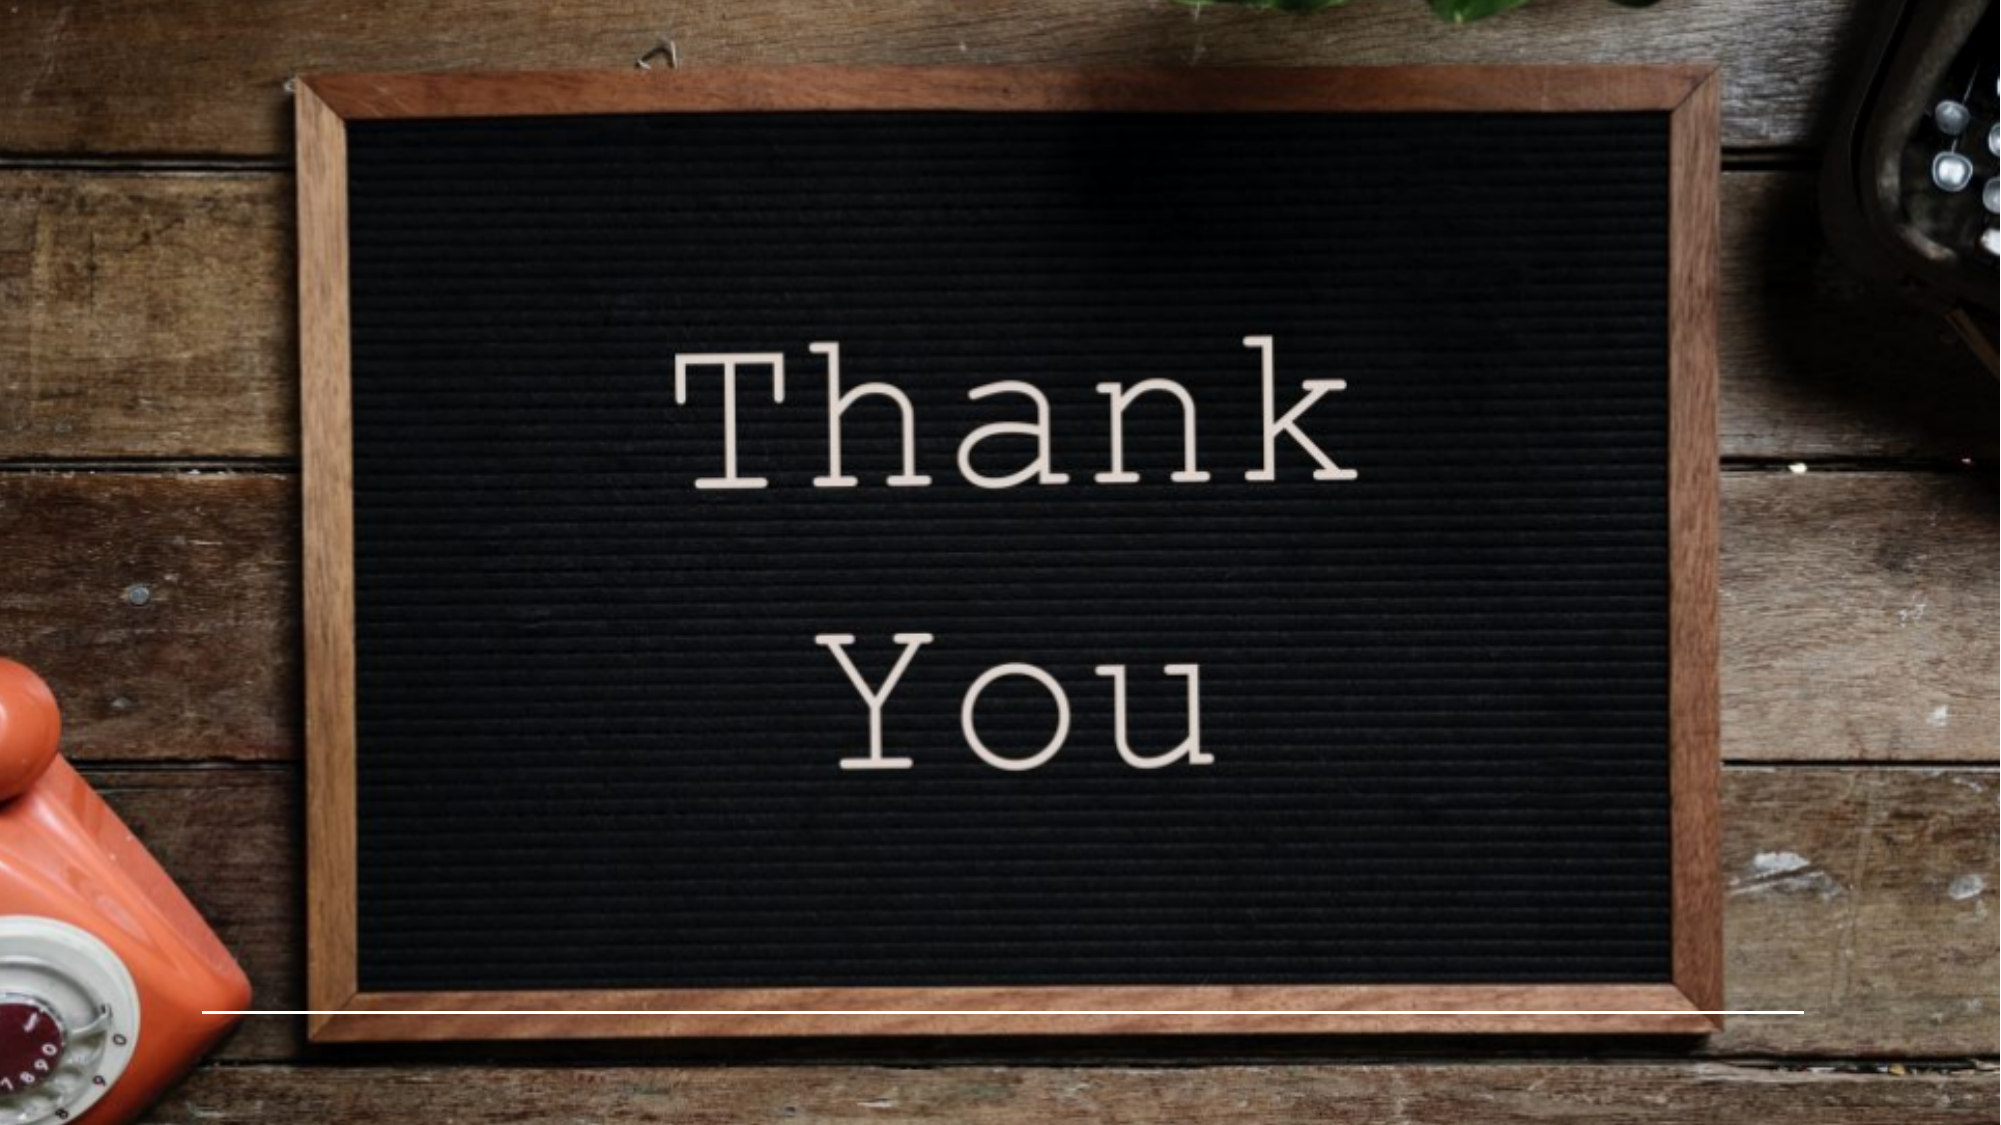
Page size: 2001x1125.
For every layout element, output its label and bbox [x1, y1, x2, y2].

list [0, 0, 2000, 1125]
